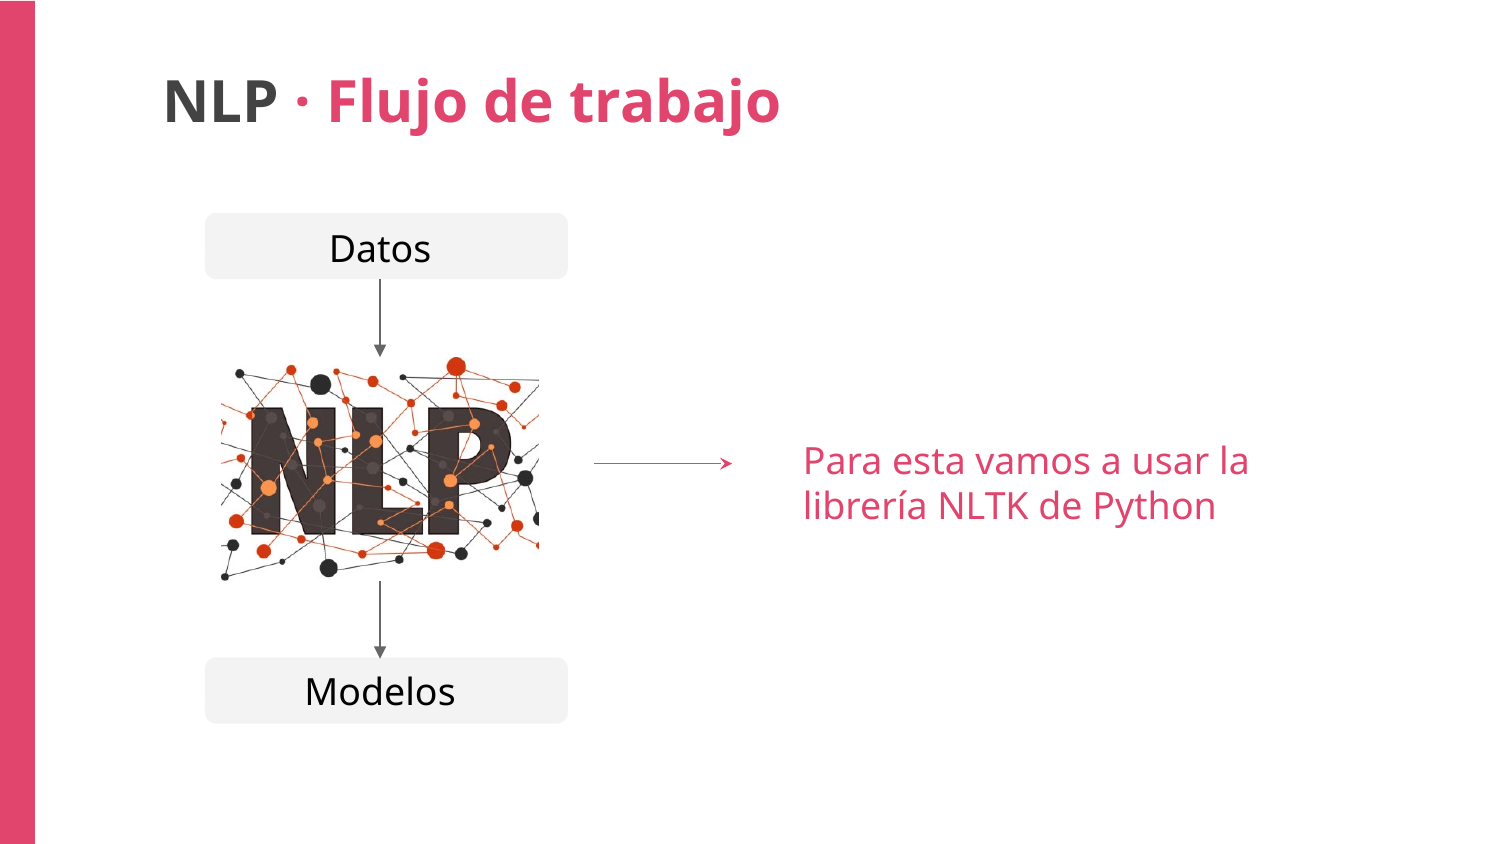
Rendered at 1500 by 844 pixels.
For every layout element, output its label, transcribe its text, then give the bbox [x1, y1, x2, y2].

text_box Para esta vamos a usar la librería NLTK de Python [787, 421, 1276, 612]
text_box NLP · Flujo de trabajo [147, 49, 1350, 146]
text_box [204, 212, 568, 280]
text_box Modelos [147, 658, 613, 723]
picture [221, 356, 539, 581]
text_box Datos [249, 215, 511, 279]
